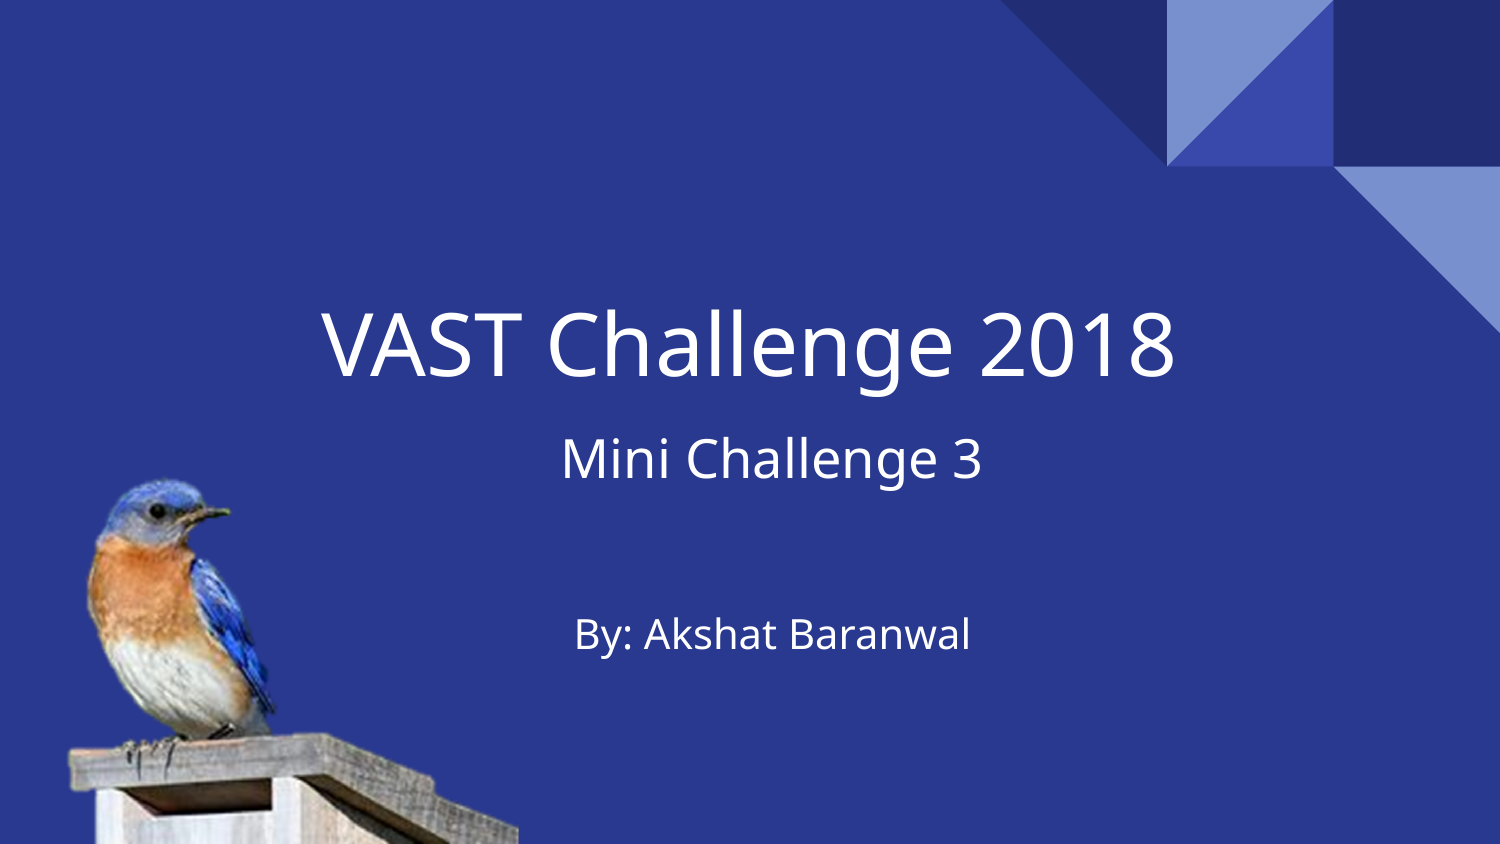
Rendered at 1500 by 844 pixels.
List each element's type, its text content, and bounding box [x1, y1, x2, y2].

title VAST Challenge 2018 [75, 157, 1425, 410]
subtitle Mini Challenge 3 [98, 409, 1447, 515]
picture [0, 455, 519, 844]
subtitle By: Akshat Baranwal [522, 543, 1447, 649]
